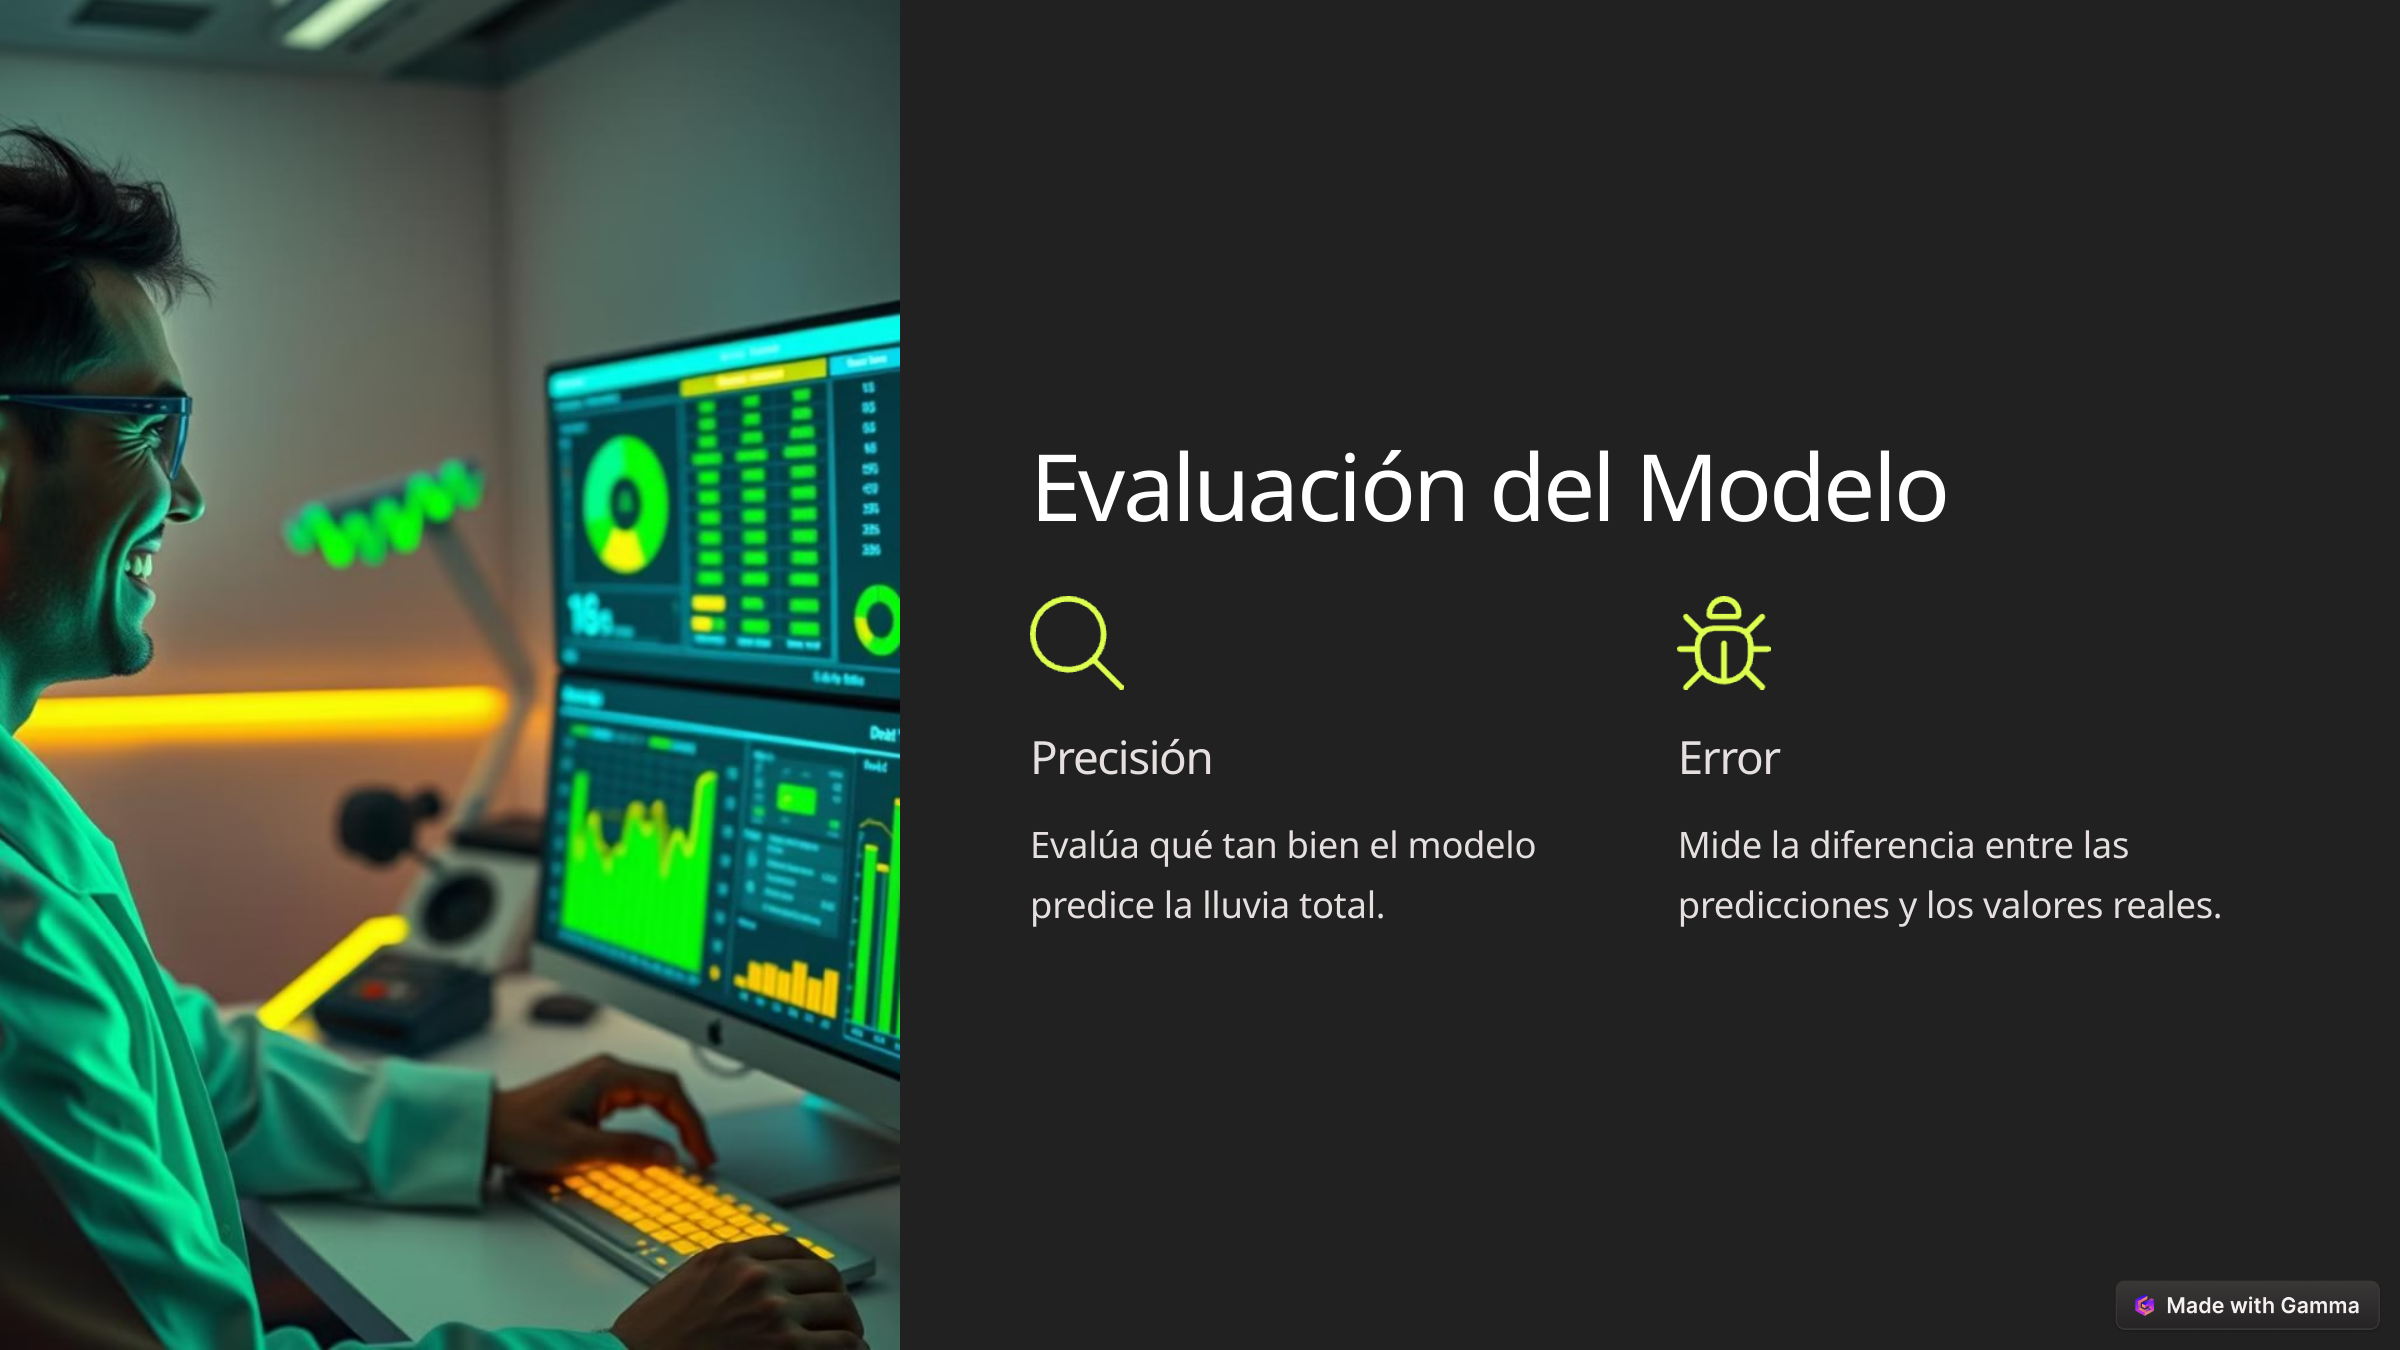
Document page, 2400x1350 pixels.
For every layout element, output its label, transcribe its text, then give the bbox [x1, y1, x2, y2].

text_box Error [1677, 726, 2143, 785]
picture [1030, 596, 1124, 690]
text_box Evaluación del Modelo [1030, 424, 2144, 541]
text_box Precisión [1030, 726, 1496, 785]
picture [0, 0, 900, 1350]
picture [2106, 1271, 2389, 1339]
text_box Evalúa qué tan bien el modelo predice la lluvia total. [1030, 806, 1622, 926]
text_box Mide la diferencia entre las predicciones y los valores reales. [1677, 806, 2270, 926]
picture [1677, 596, 1771, 690]
